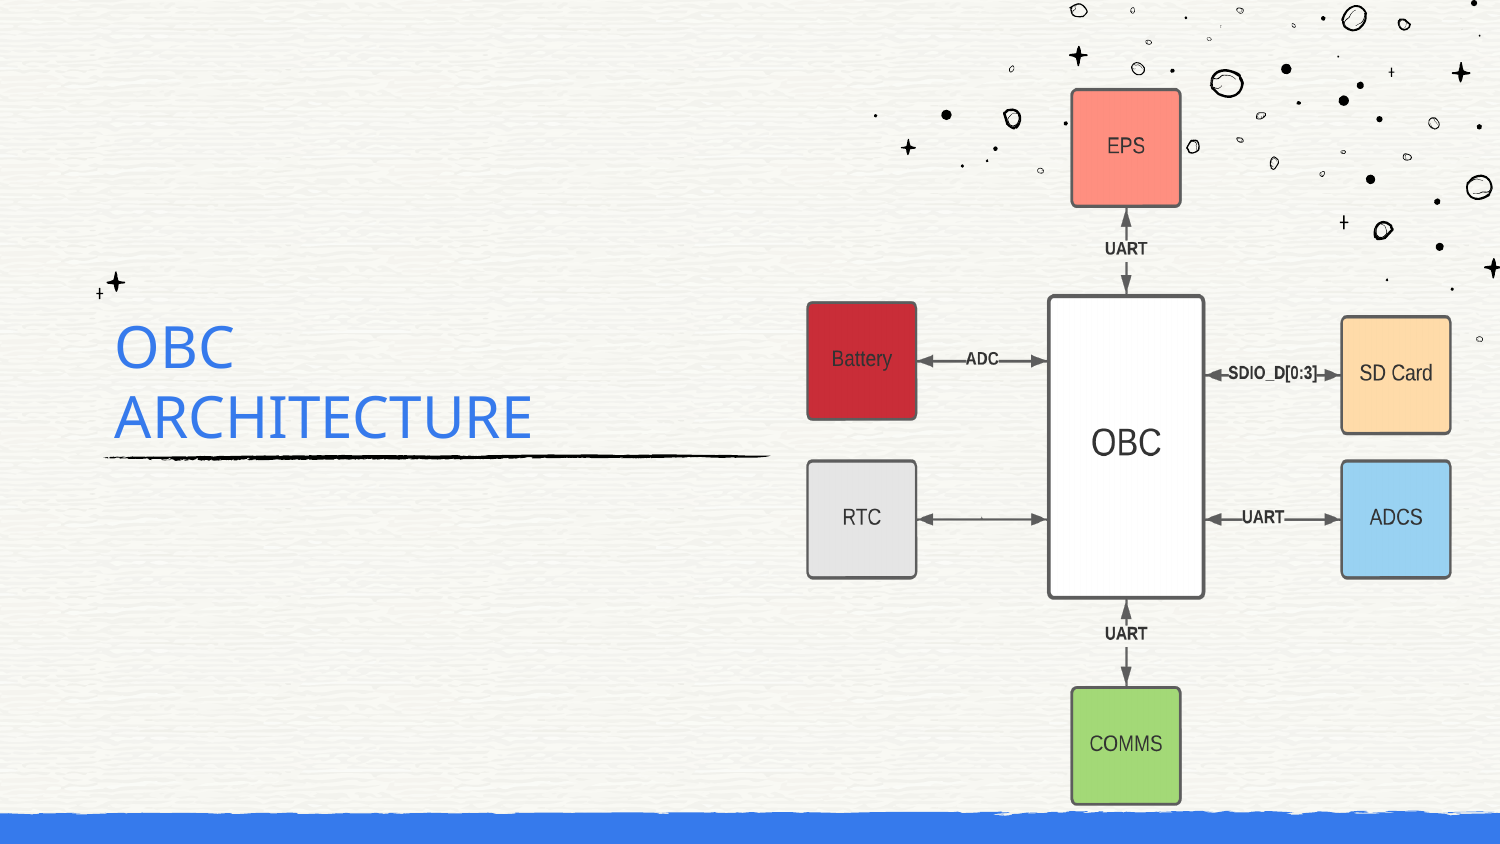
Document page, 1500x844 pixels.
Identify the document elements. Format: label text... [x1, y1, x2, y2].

text_box [103, 454, 768, 461]
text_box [96, 271, 126, 300]
title OBC ARCHITECTURE [99, 295, 768, 390]
picture [0, 0, 1500, 844]
